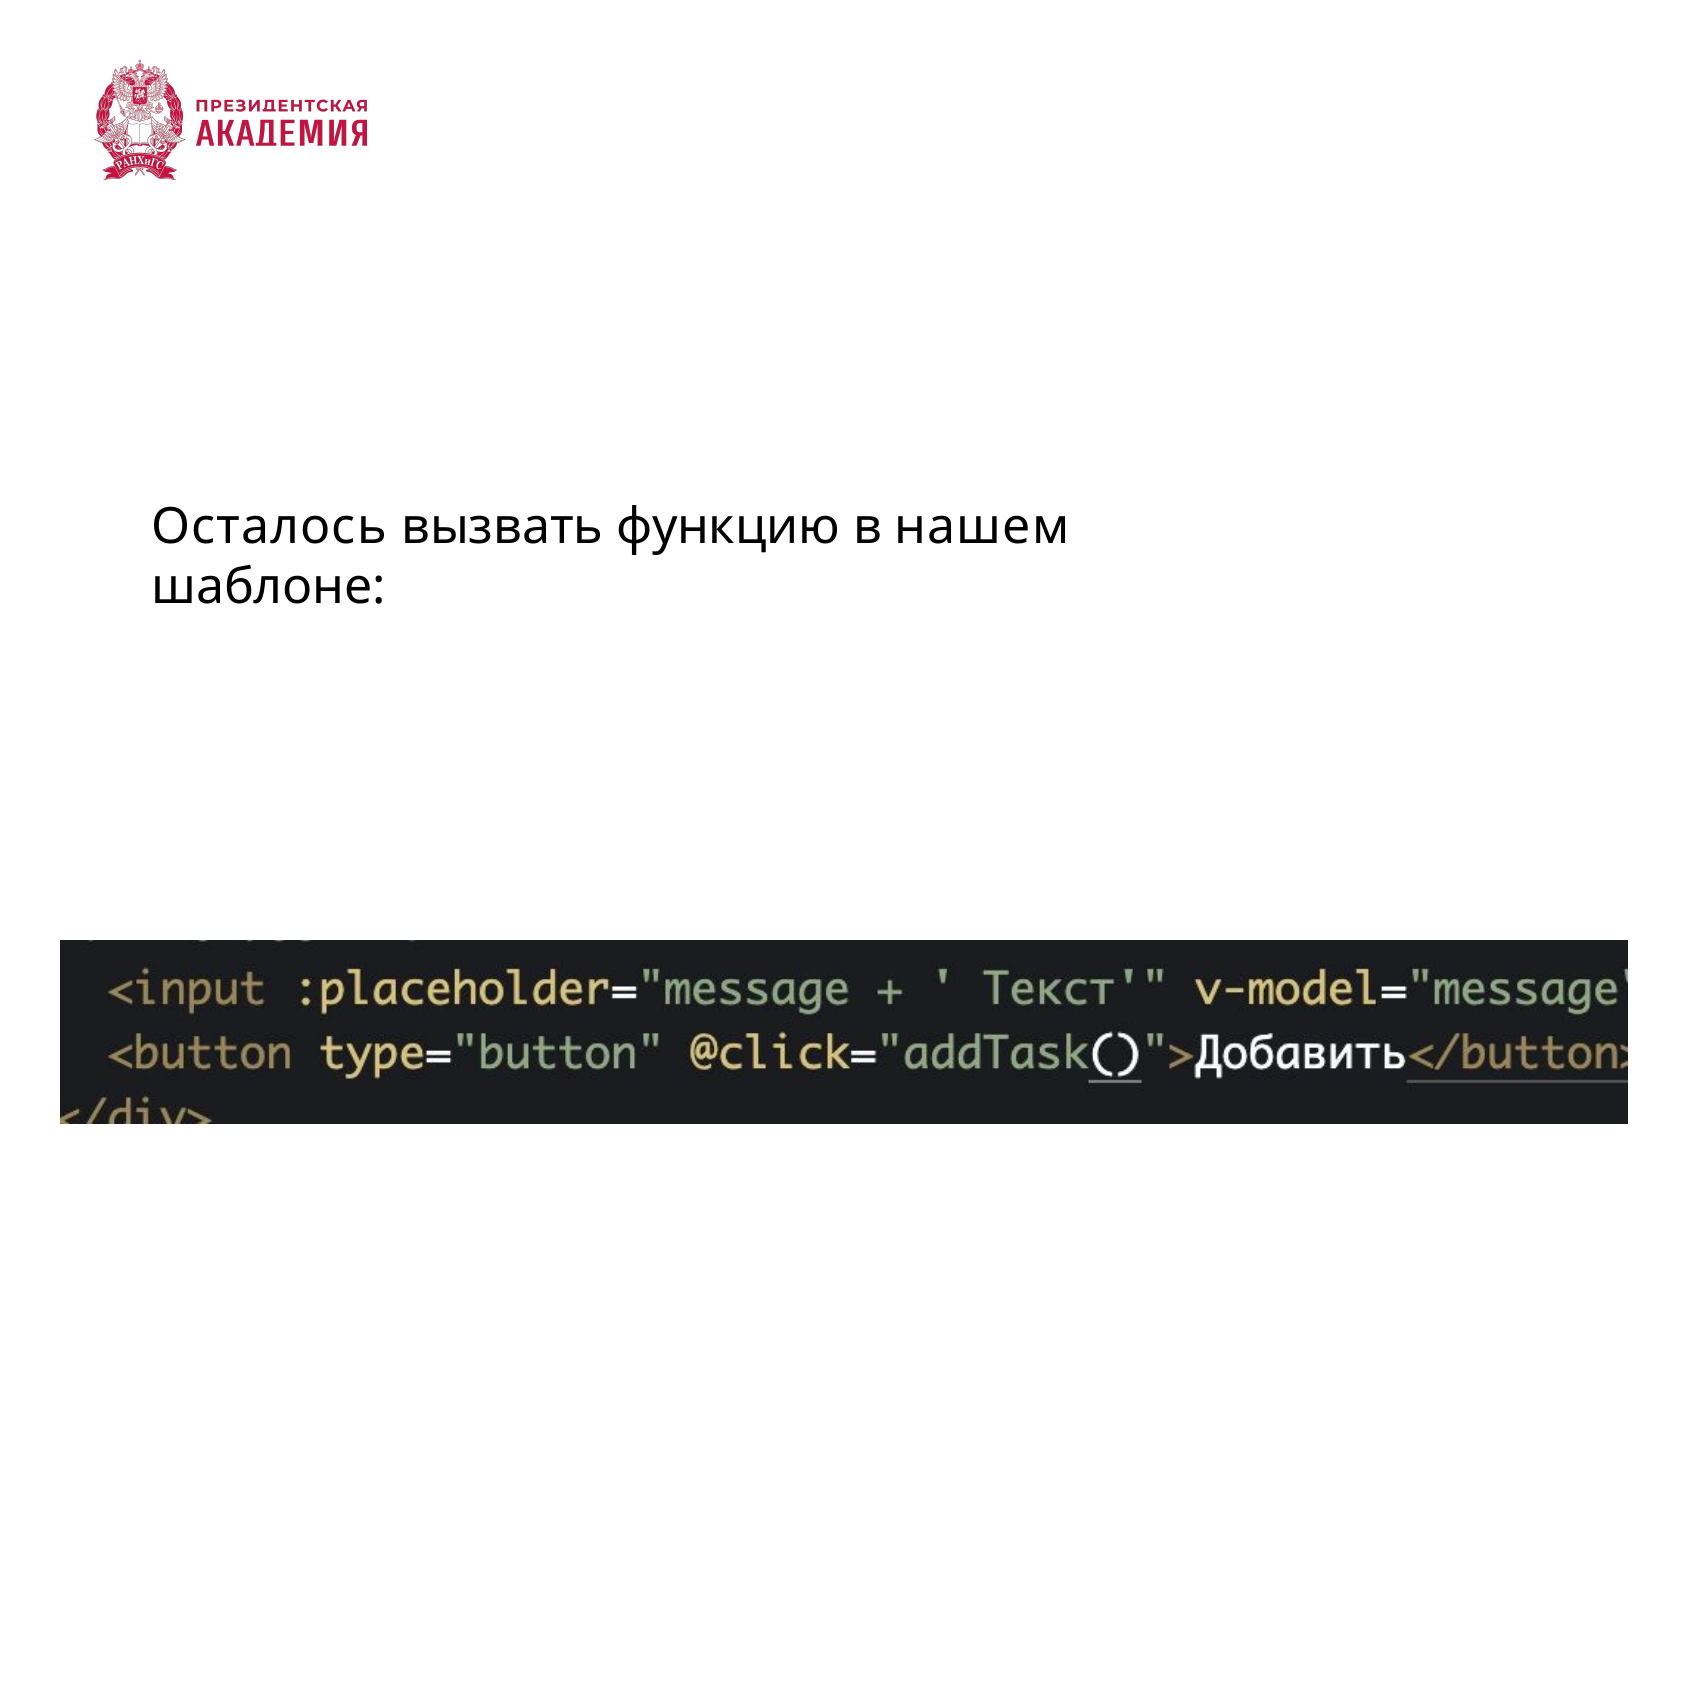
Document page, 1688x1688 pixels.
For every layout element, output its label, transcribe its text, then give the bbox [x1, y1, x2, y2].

text_box Осталось вызвать функцию в нашем шаблоне: [149, 491, 1247, 614]
picture [60, 939, 1628, 1125]
picture [94, 60, 367, 180]
